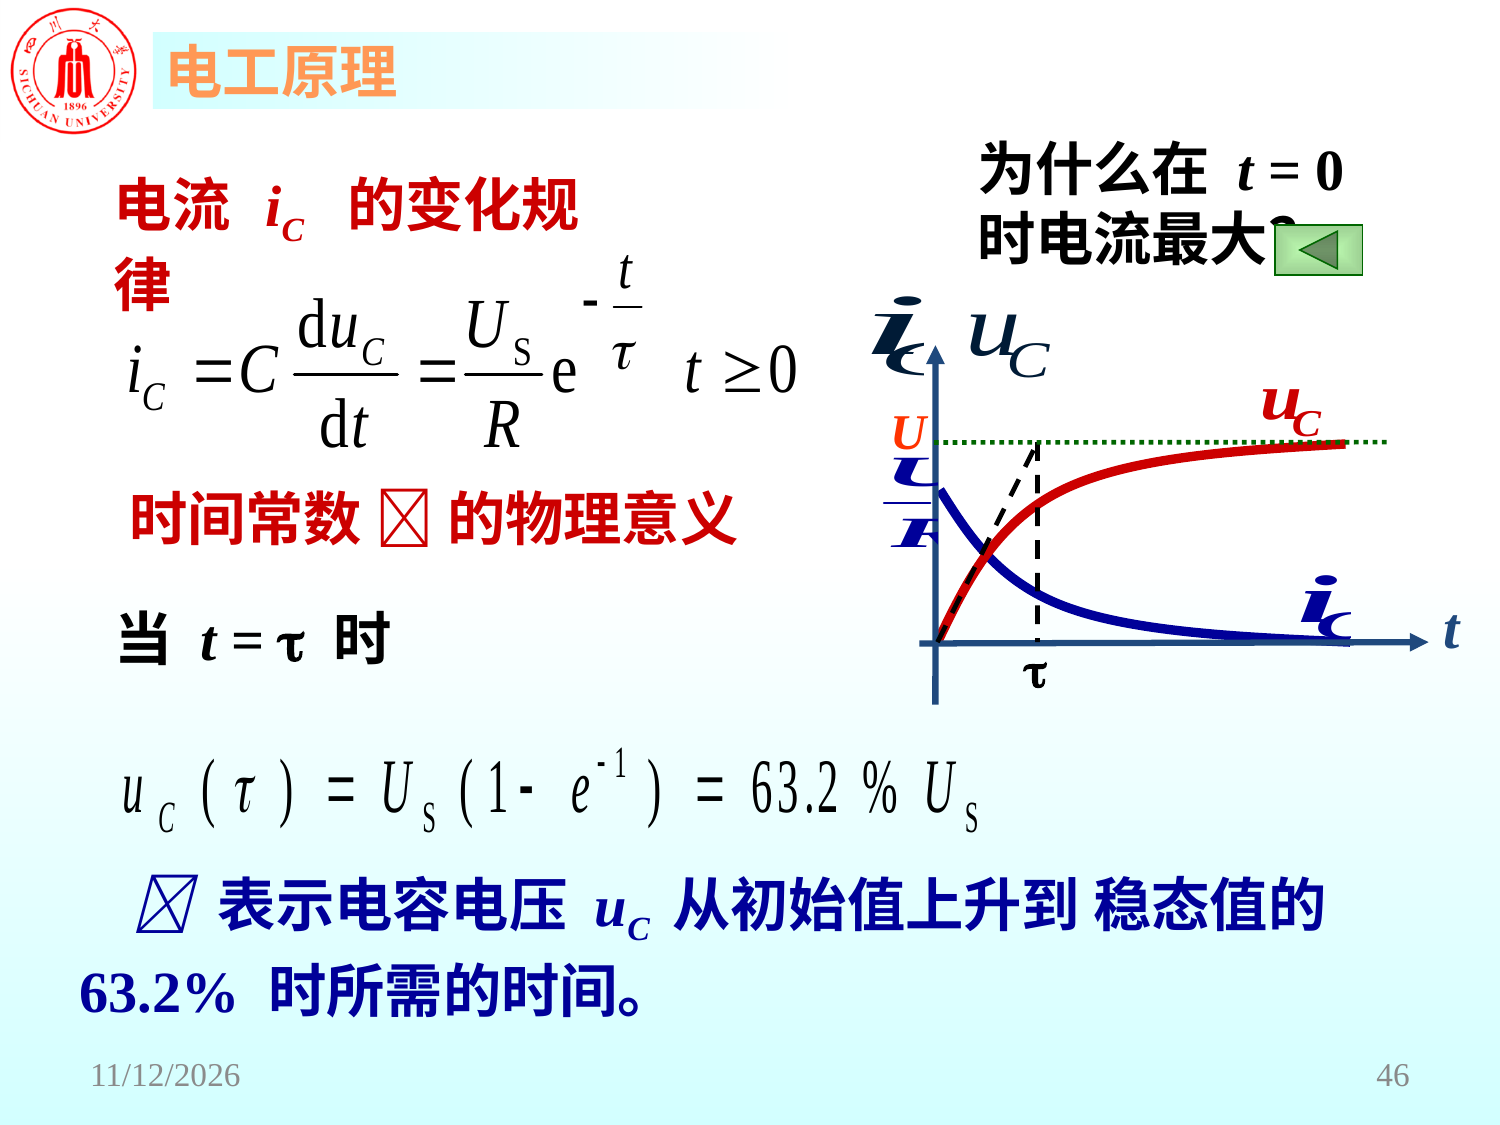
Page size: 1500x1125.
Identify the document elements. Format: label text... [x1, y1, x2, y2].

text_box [115, 728, 988, 847]
slide_number 46 [1074, 1042, 1425, 1103]
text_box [874, 441, 938, 555]
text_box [1009, 476, 1063, 706]
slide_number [75, 1042, 425, 1103]
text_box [118, 233, 810, 459]
text_box [1274, 224, 1363, 265]
text_box 为什么在 t = 0时电流最大？ [962, 124, 1413, 265]
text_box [874, 391, 1388, 469]
text_box 当 t =  时 [100, 594, 538, 680]
text_box  表示电容电压 uC 从初始值上升到 稳态值的63.2% 时所需的时间。 [64, 852, 1452, 1032]
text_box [848, 266, 1476, 705]
text_box 电流 iC 的变化规律 [99, 160, 644, 326]
text_box 时间常数  的物理意义 [87, 467, 843, 560]
